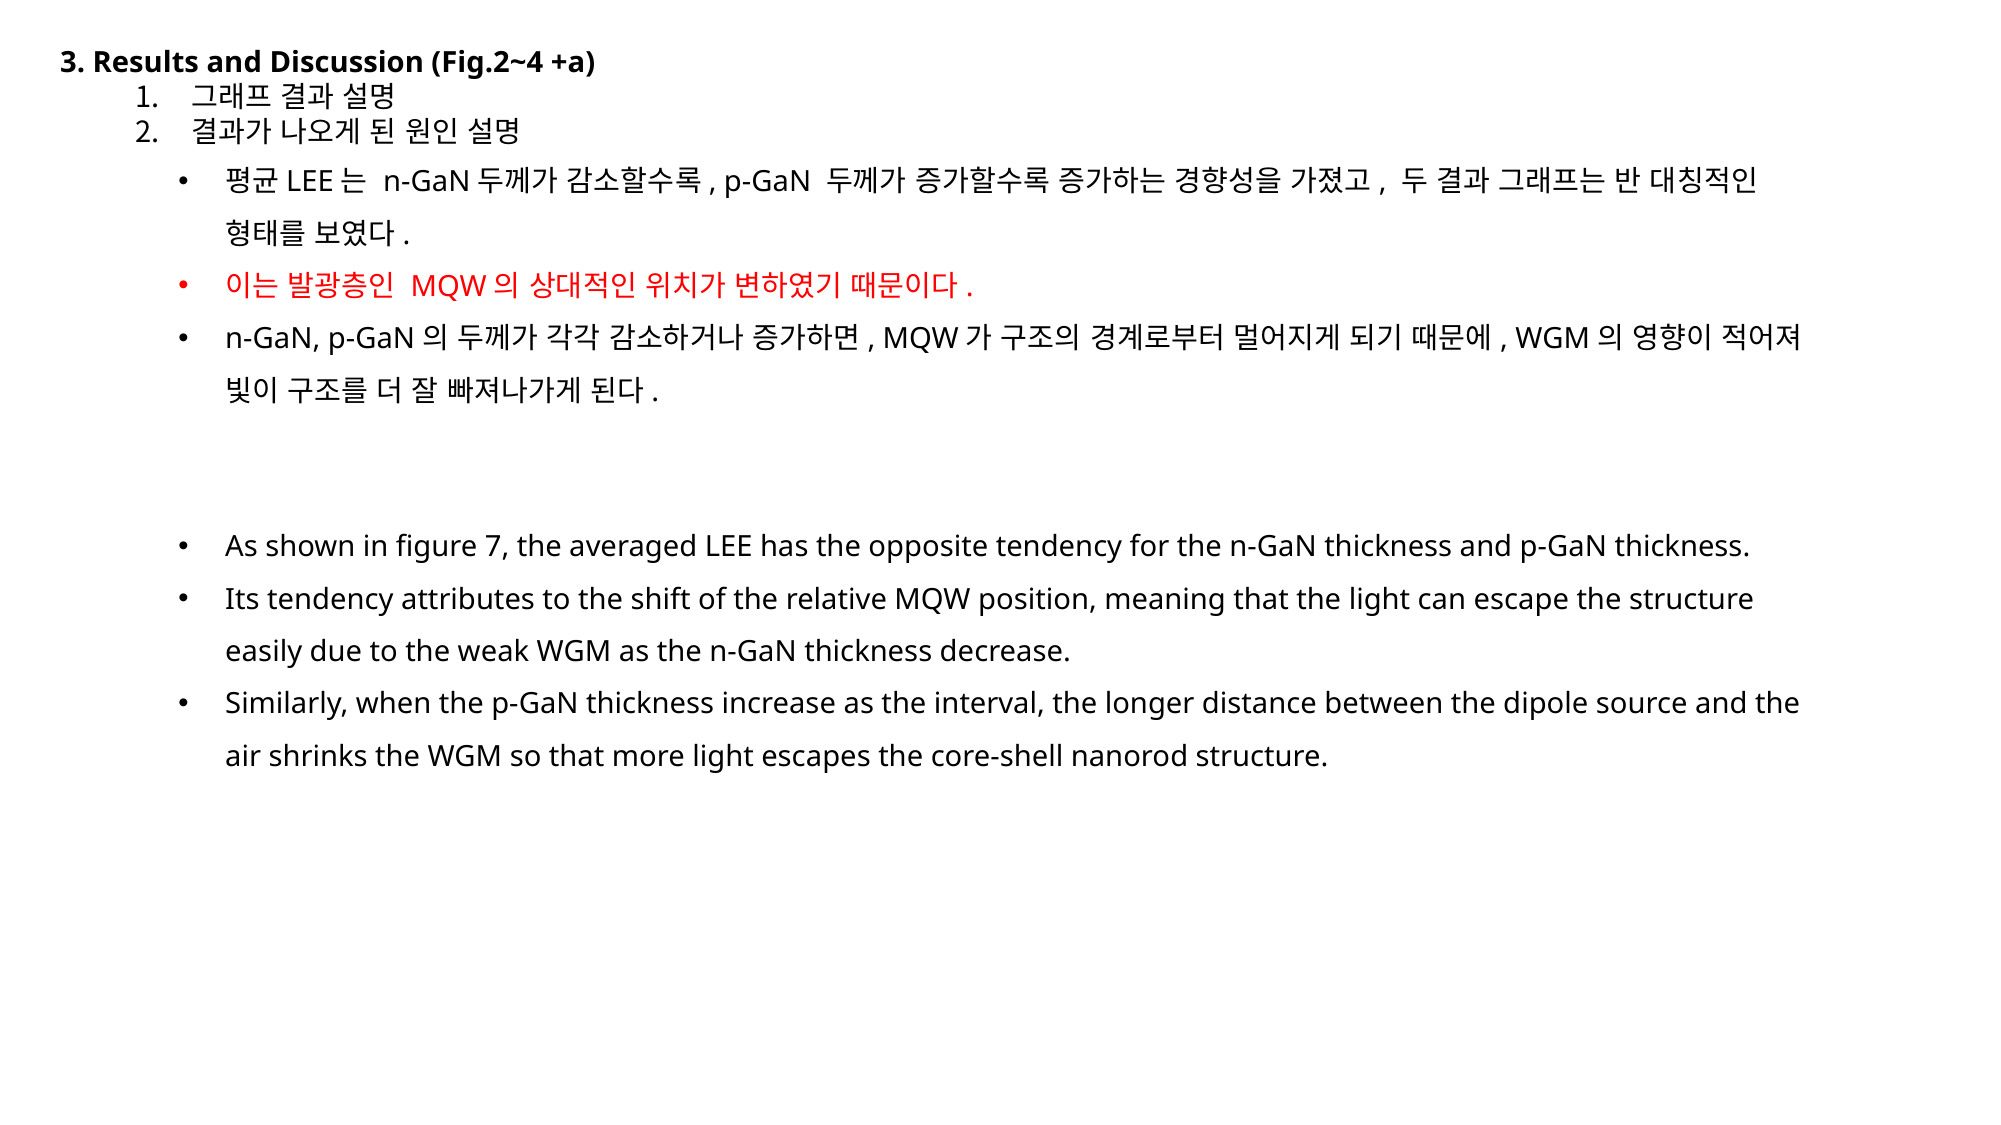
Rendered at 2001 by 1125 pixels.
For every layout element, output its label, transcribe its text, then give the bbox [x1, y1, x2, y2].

text_box 평균LEE는 n-GaN두께가 감소할수록, p-GaN 두께가 증가할수록 증가하는 경향성을 가졌고, 두 결과 그래프는 반 대칭적인 형태를 보였다. 이는 발광층인 MQW의 상대적인 위치가 변하였기 때문이다. n-GaN, p-GaN의 두께가 각각 감소하거나 증가하면, MQW가 구조의 경계로부터 멀어지게 되기 때문에, WGM의 영향이 적어져 빛이 구조를 더 잘 빠져나가게 된다. [163, 102, 1837, 415]
text_box 3. Results and Discussion (Fig.2~4 +a) 그래프 결과 설명 결과가 나오게 된 원인 설명 [45, 35, 1046, 156]
text_box As shown in figure 7, the averaged LEE has the opposite tendency for the n-GaN thickness and p-GaN thickness. Its tendency attributes to the shift of the relative MQW position, meaning that the light can escape the structure easily due to the weak WGM as the n-GaN thickness decrease. Similarly, when the p-GaN thickness increase as the interval, the longer distance between the dipole source and the air shrinks the WGM so that more light escapes the core-shell nanorod structure. [163, 467, 1837, 780]
